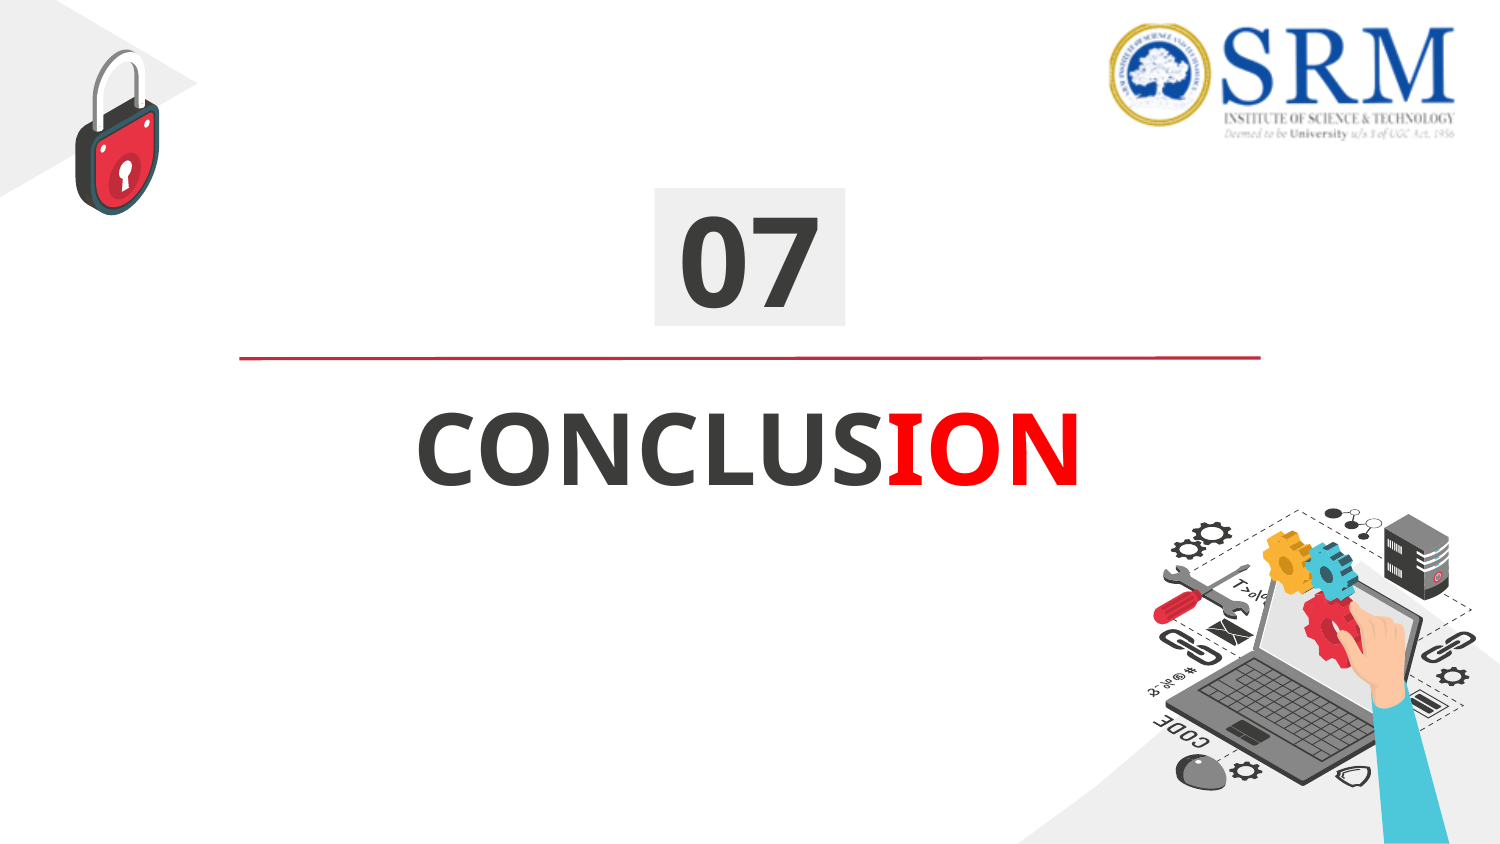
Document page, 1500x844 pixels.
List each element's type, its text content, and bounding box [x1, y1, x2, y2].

title CONCLUSION [239, 370, 1261, 509]
title 07 [654, 188, 846, 327]
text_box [75, 49, 160, 216]
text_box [1147, 508, 1478, 844]
picture [1089, 2, 1495, 160]
